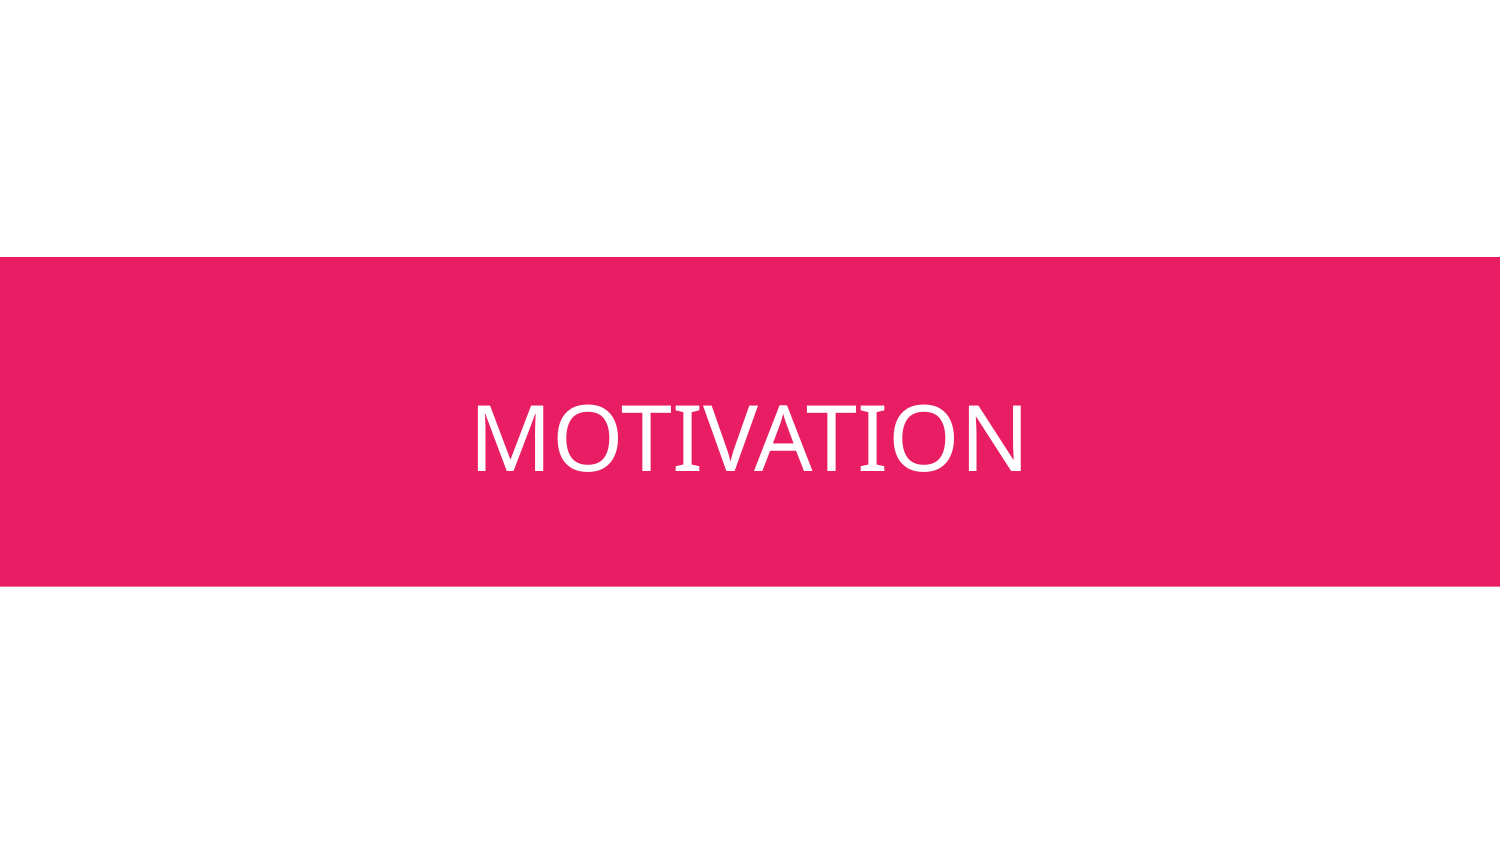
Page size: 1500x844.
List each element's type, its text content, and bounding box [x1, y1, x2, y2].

title MOTIVATION [70, 309, 1430, 559]
